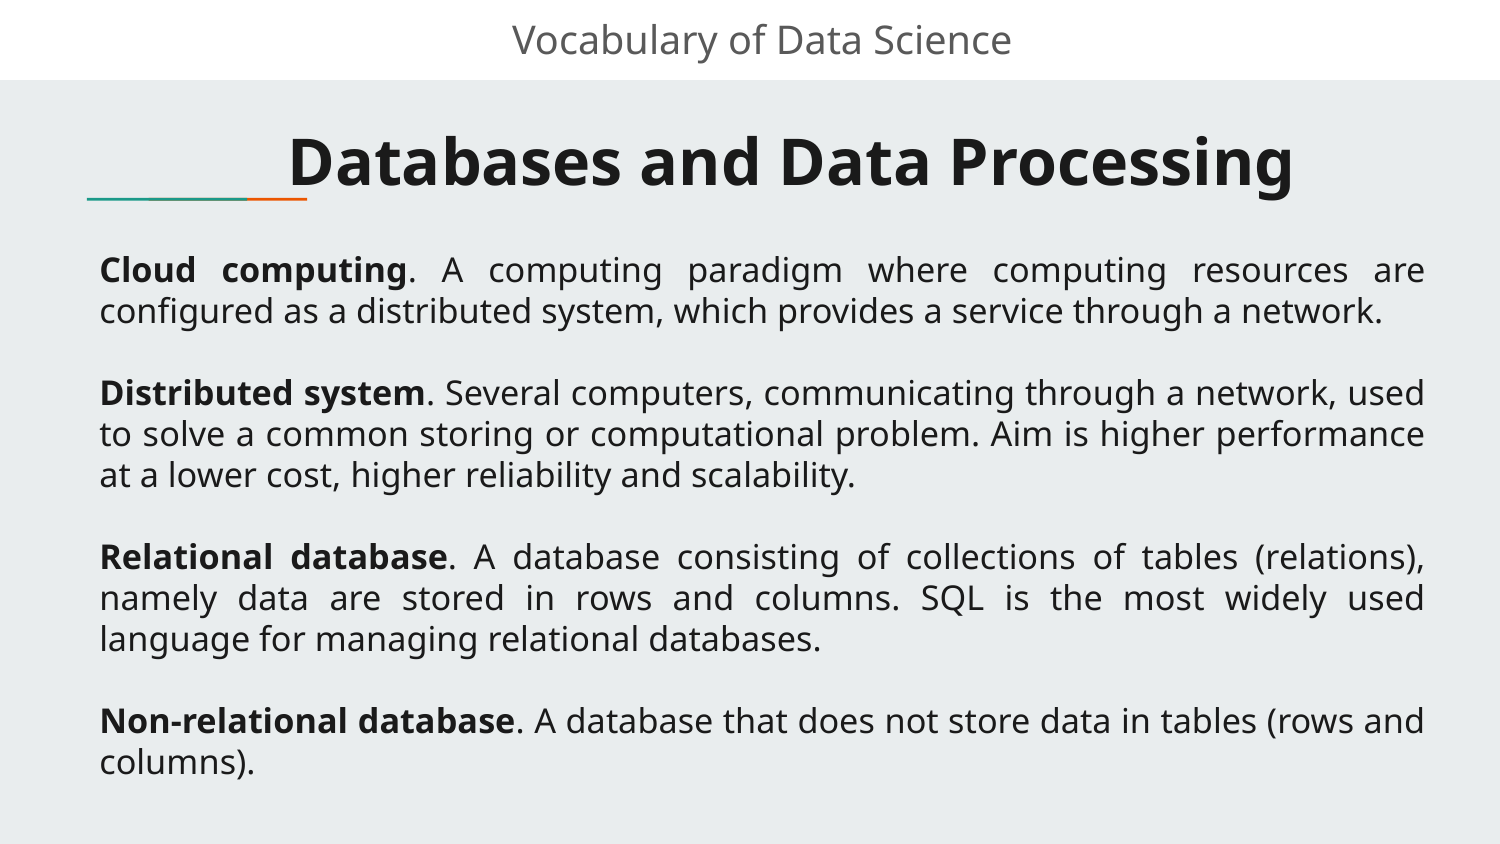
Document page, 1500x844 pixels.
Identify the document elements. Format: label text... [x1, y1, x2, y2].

text_box Cloud computing. A computing paradigm where computing resources are configured as a distributed system, which provides a service through a network. Distributed system. Several computers, communicating through a network, used to solve a common storing or computational problem. Aim is higher performance at a lower cost, higher reliability and scalability. Relational database. A database consisting of collections of tables (relations), namely data are stored in rows and columns. SQL is the most widely used language for managing relational databases. Non-relational database. A database that does not store data in tables (rows and columns). [84, 233, 1441, 808]
title Databases and Data Processing [272, 106, 1314, 233]
subtitle Vocabulary of Data Science [253, 0, 1272, 81]
